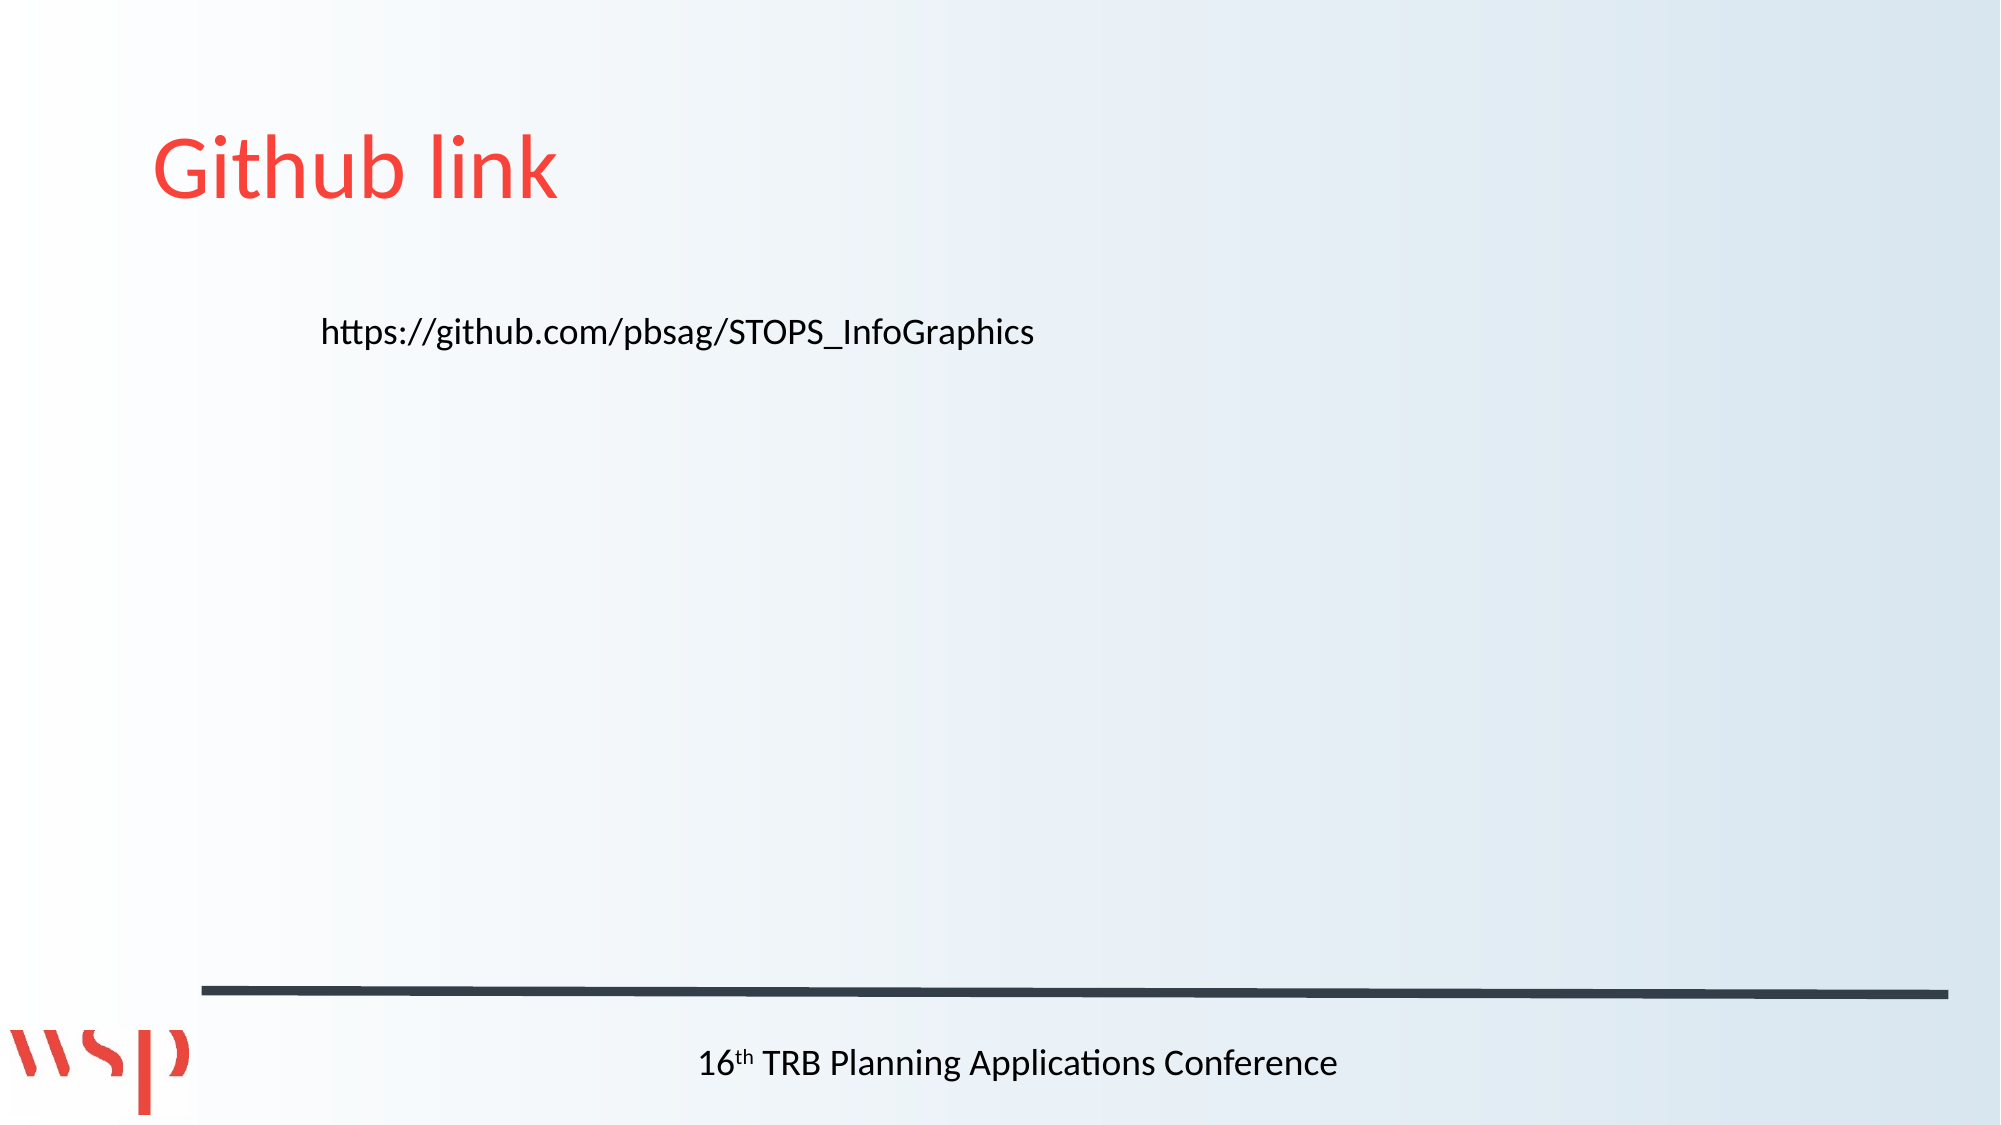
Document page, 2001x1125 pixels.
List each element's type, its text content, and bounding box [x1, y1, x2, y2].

picture [10, 1030, 189, 1115]
text_box https://github.com/pbsag/STOPS_InfoGraphics [305, 299, 1051, 360]
title Github link [137, 59, 1863, 278]
